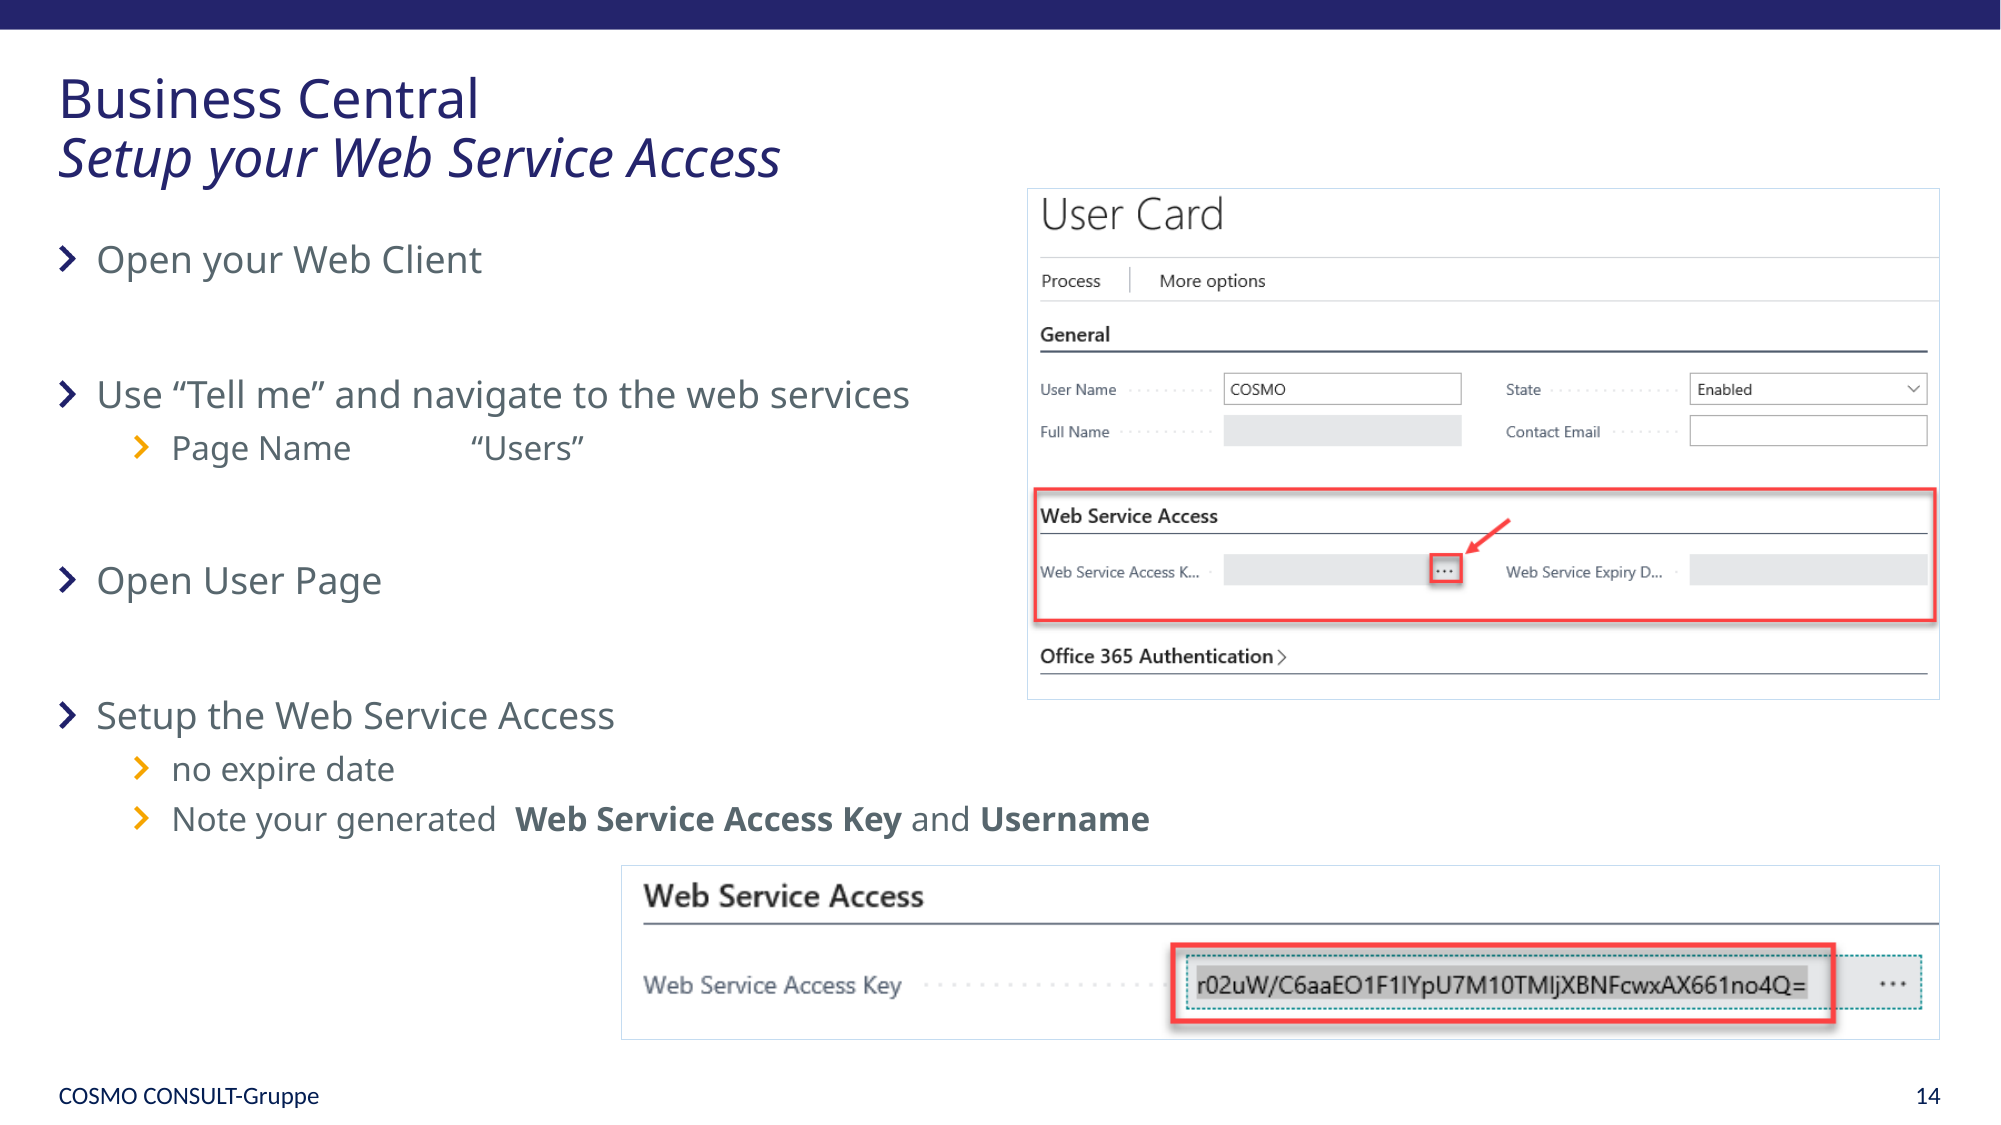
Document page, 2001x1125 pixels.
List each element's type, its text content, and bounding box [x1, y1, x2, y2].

picture [1027, 188, 1940, 700]
picture [59, 701, 76, 729]
list Open your Web Client Use “Tell me” and navigate to the web services Page Name “Users” Open User Page Setup the Web Service Access no expire date Note your generated Web Service Access Key and Username [58, 235, 1941, 1040]
picture [134, 756, 149, 780]
picture [59, 380, 76, 408]
picture [134, 806, 149, 830]
picture [59, 566, 76, 593]
picture [134, 435, 149, 459]
picture [621, 865, 1940, 1040]
title Business Central Setup your Web Service Access [59, 59, 1940, 189]
picture [59, 245, 76, 272]
